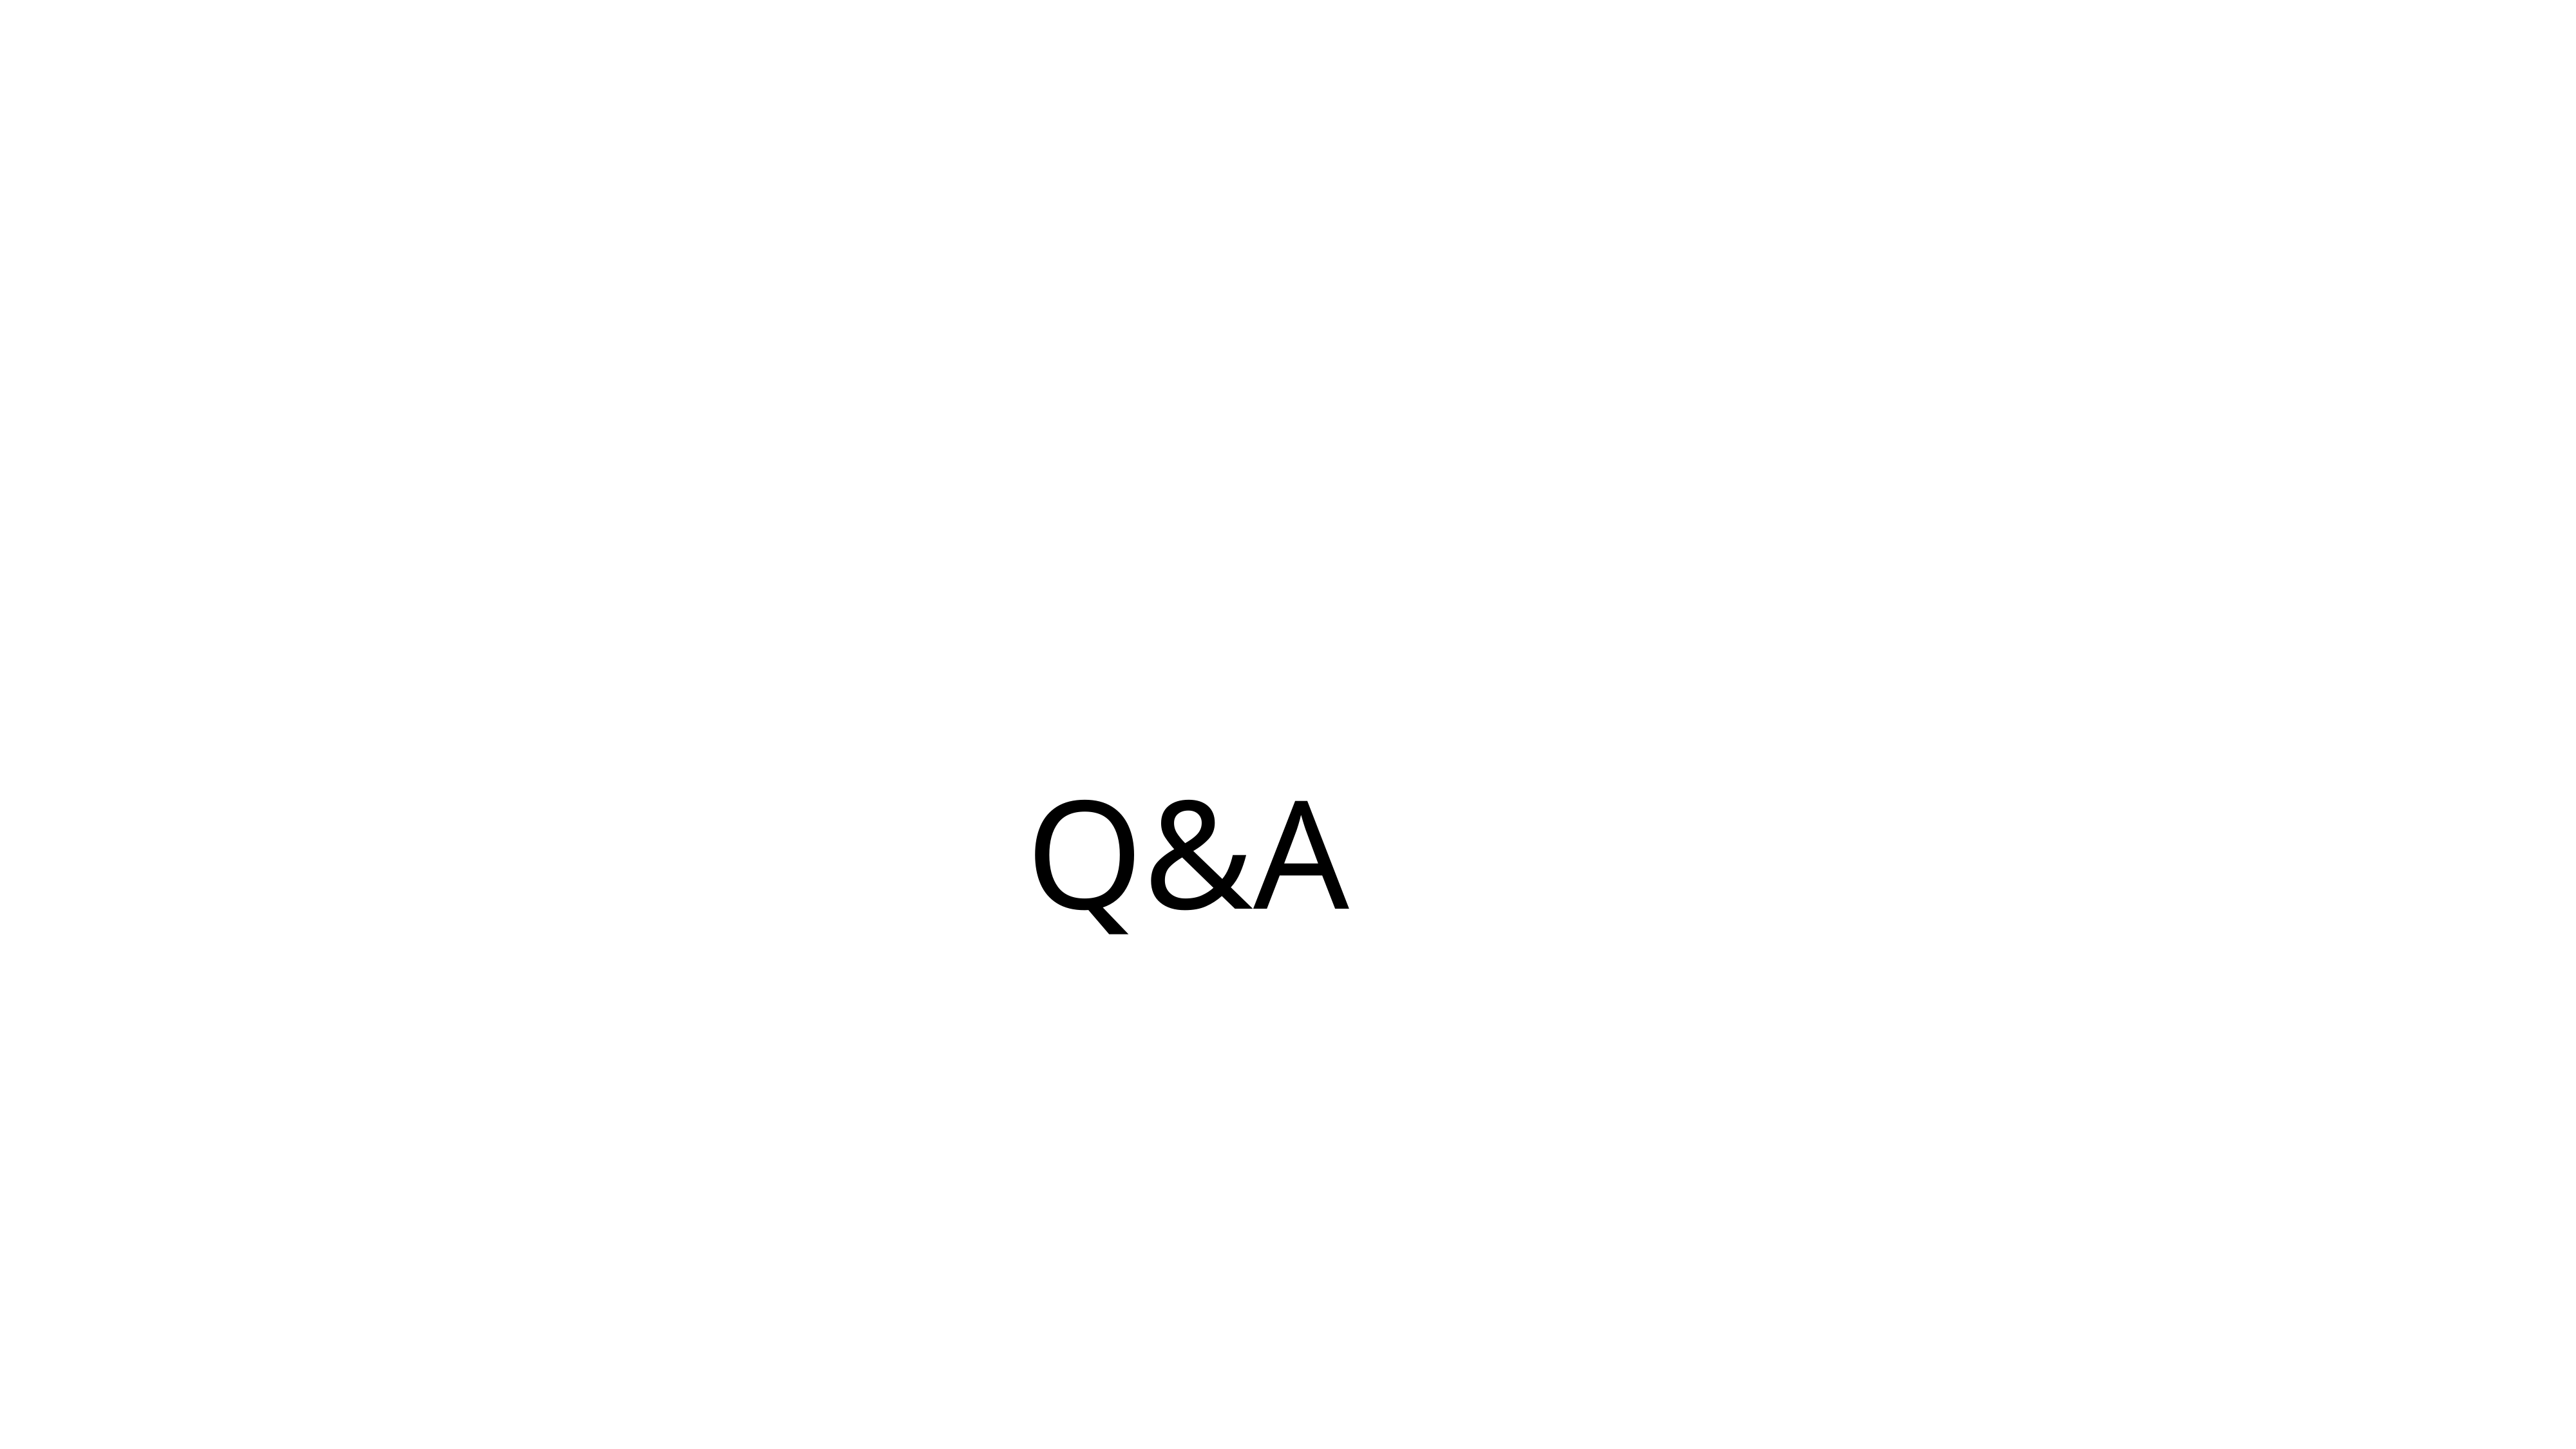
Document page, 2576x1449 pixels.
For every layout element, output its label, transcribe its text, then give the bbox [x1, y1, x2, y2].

title Q&A [87, 453, 2289, 945]
